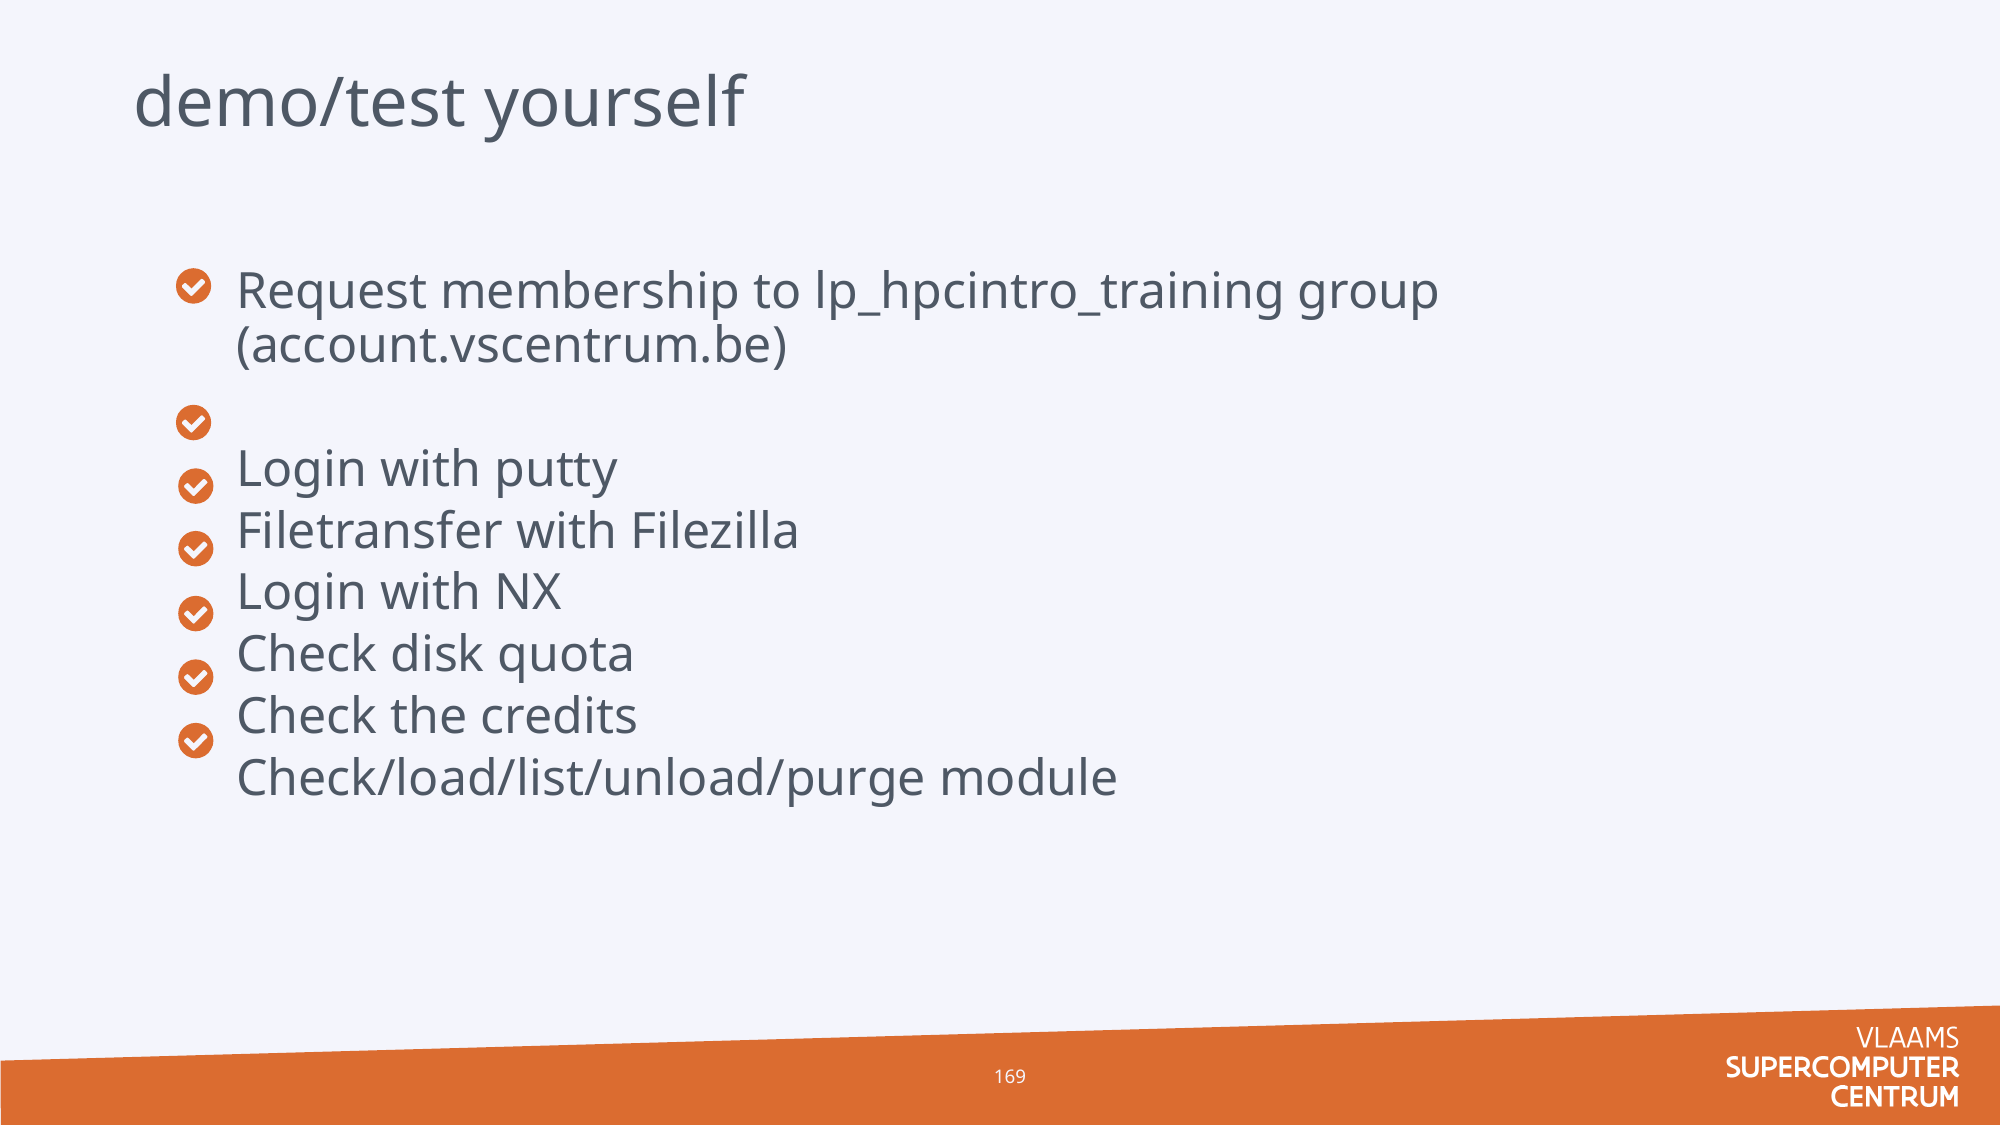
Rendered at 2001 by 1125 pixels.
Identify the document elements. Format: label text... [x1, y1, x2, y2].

text_box [175, 404, 212, 441]
text_box [178, 530, 214, 567]
list Request membership to lp_hpcintro_training group (account.vscentrum.be) Login with putty Filetransfer with Filezilla Login with NX Check disk quota Check the credits Check/load/list/unload/purge module [86, 265, 1909, 993]
text_box [178, 722, 214, 759]
text_box [175, 268, 212, 304]
text_box [178, 468, 214, 504]
text_box [178, 595, 214, 632]
title demo/test yourself [118, 0, 1941, 213]
picture [1725, 1021, 1960, 1117]
text_box [178, 659, 214, 695]
slide_number 169 [958, 1047, 1042, 1108]
